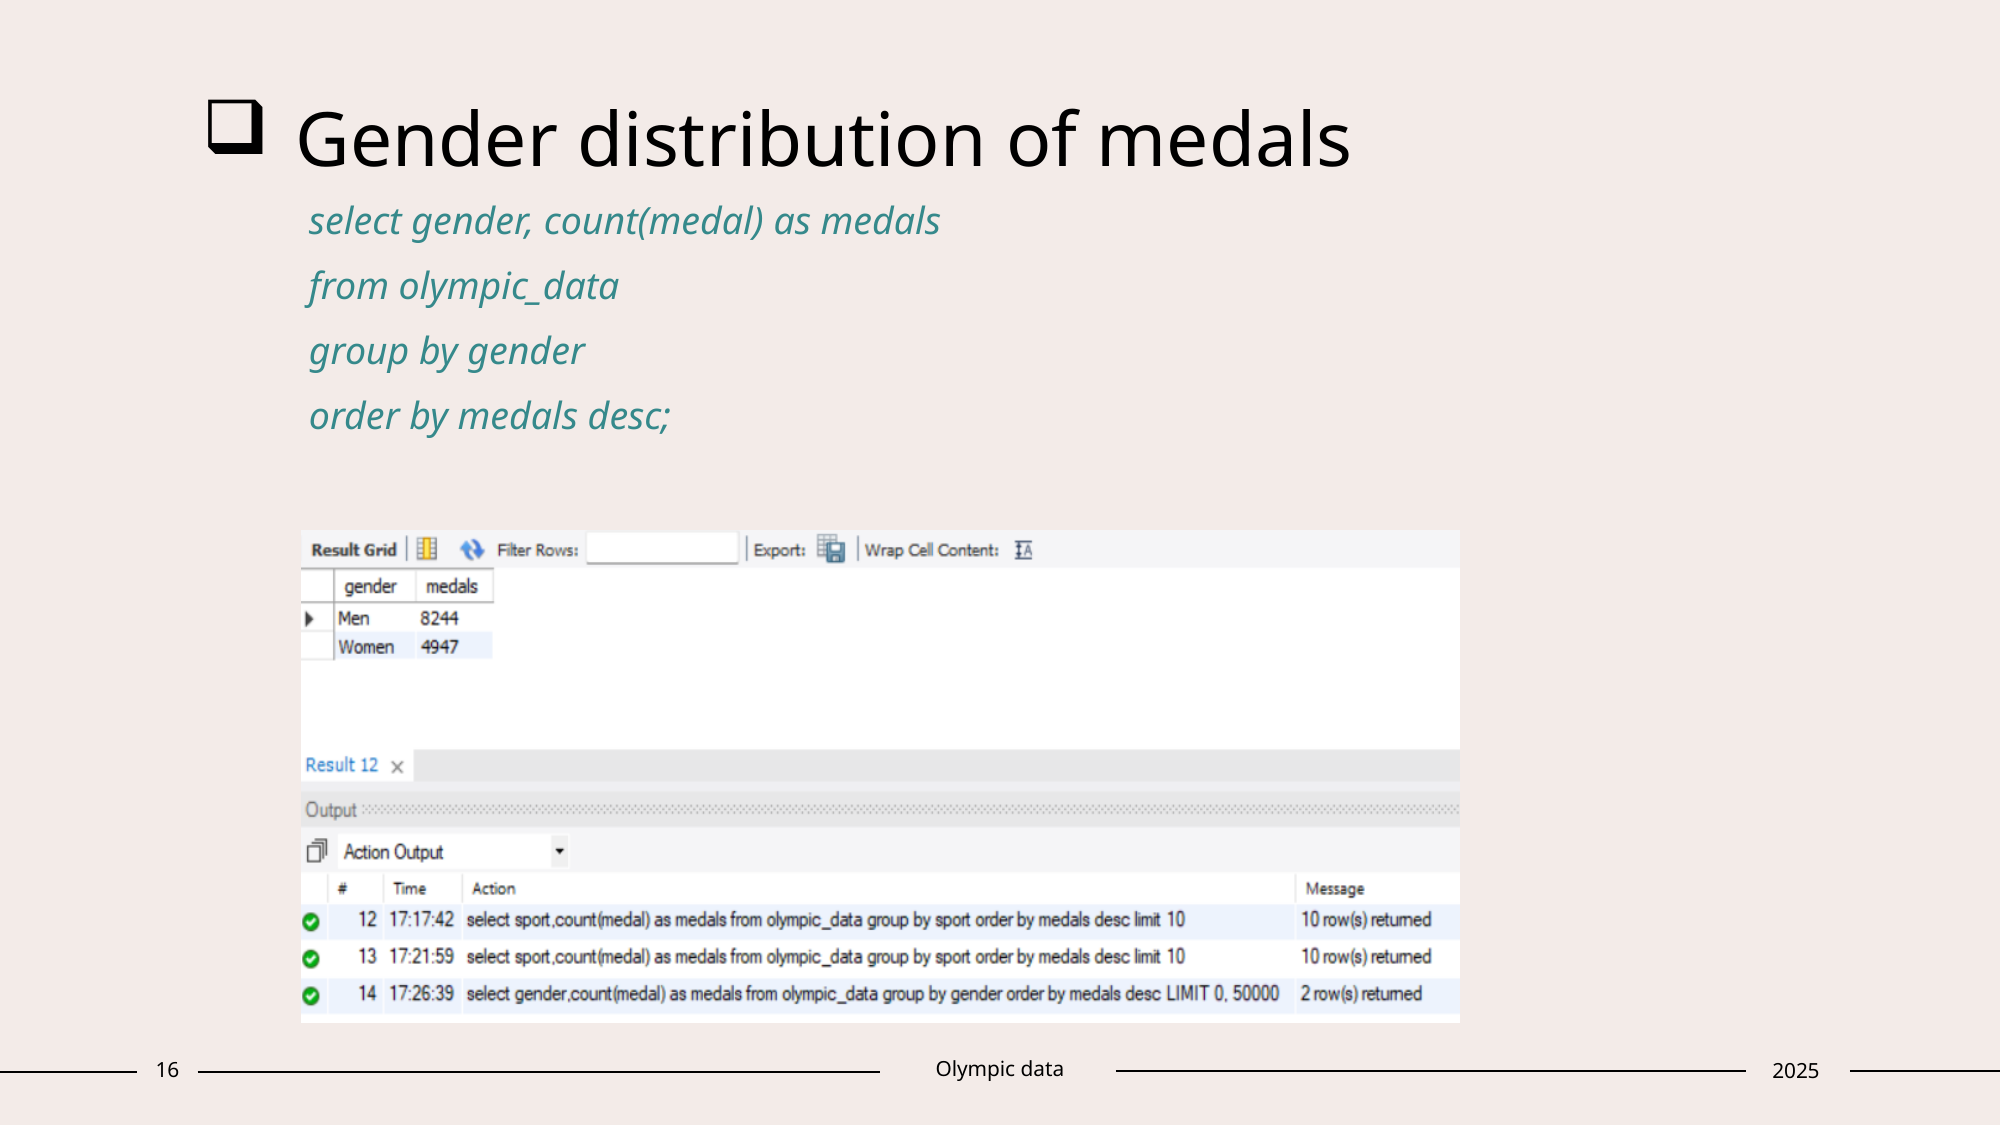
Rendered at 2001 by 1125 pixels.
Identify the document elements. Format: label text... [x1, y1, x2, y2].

text_box select gender, count(medal) as medals from olympic_data group by gender order by medals desc; [186, 187, 987, 445]
slide_number 2025 [1743, 1050, 1849, 1091]
slide_number 16 [137, 1050, 198, 1091]
picture [301, 530, 1460, 1023]
title Gender distribution of medals [187, 83, 1813, 251]
footer Olympic data [879, 1070, 1120, 1091]
